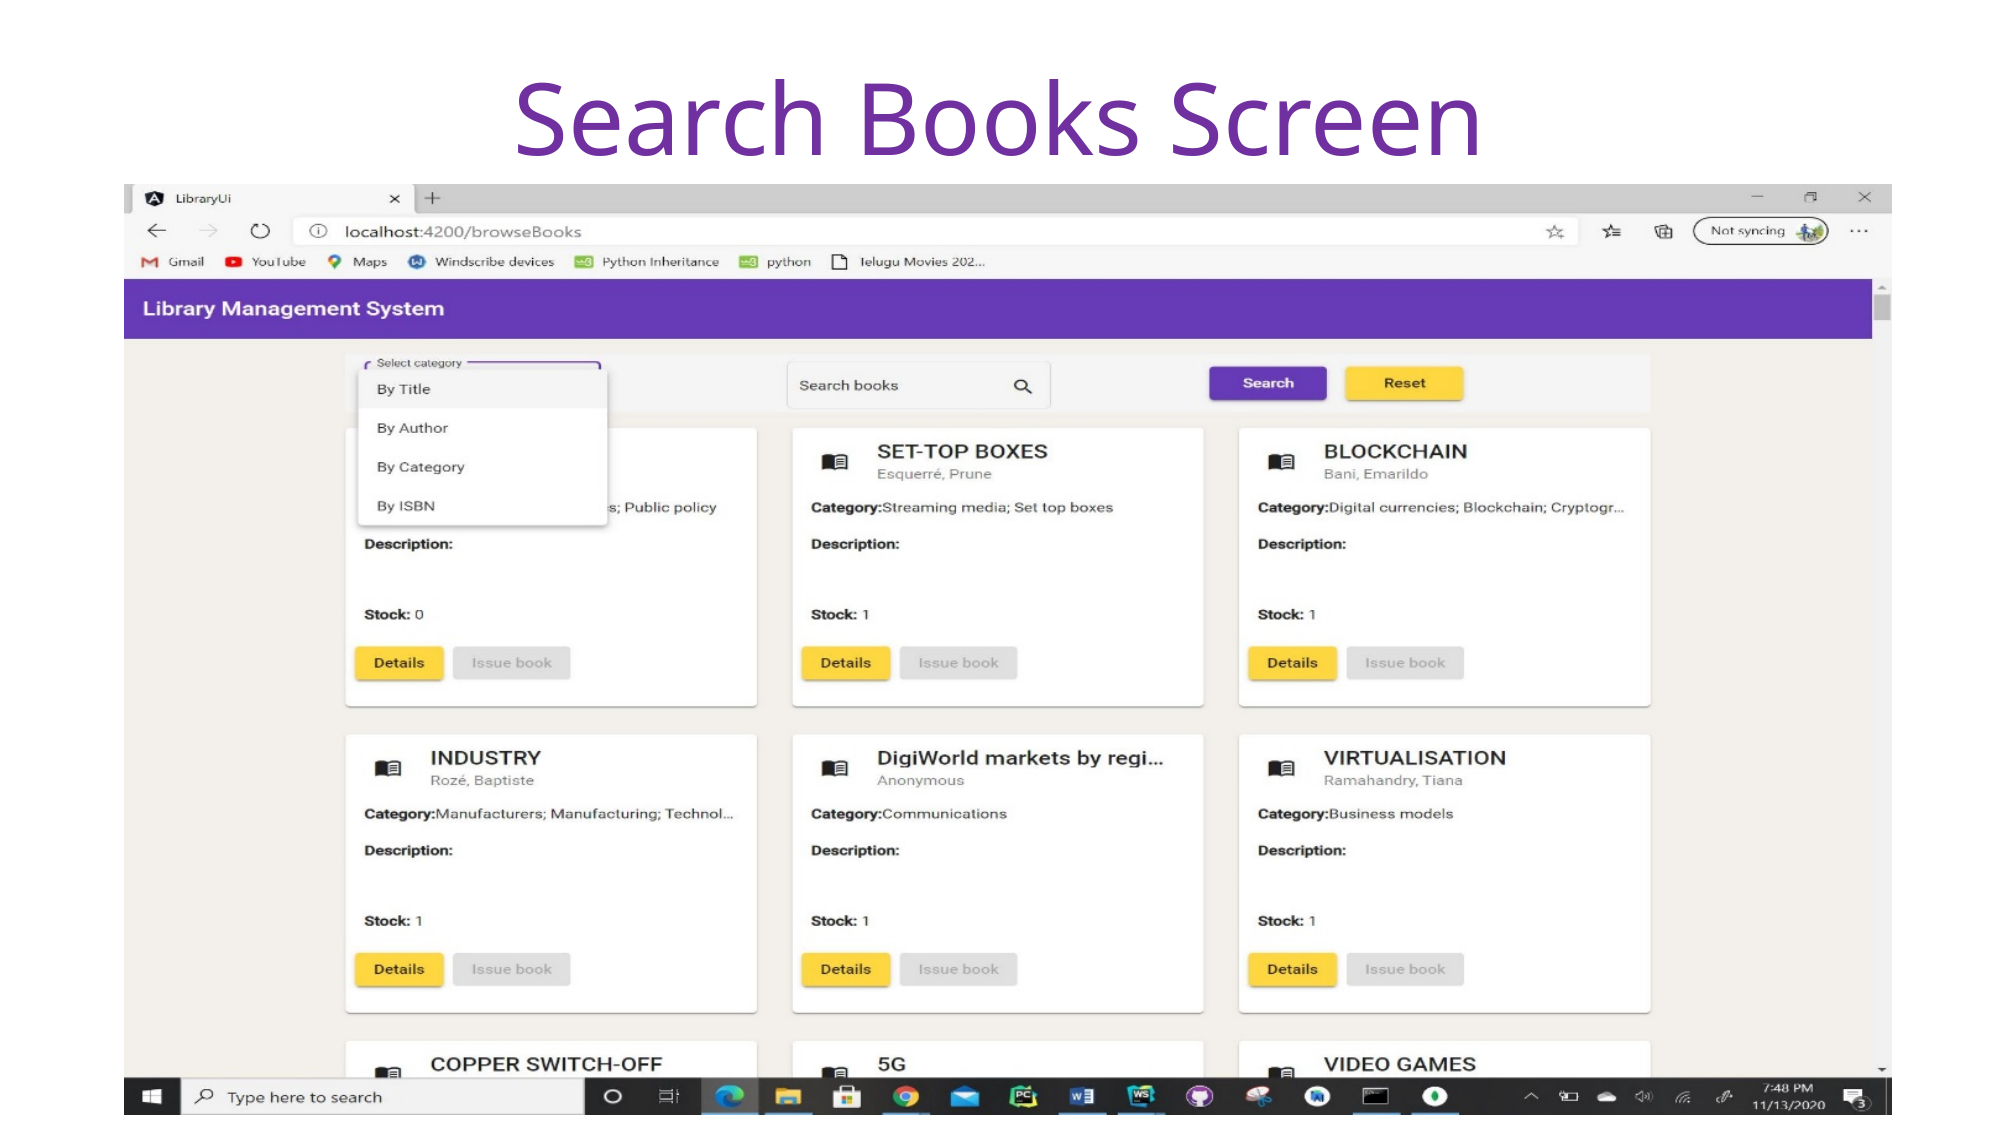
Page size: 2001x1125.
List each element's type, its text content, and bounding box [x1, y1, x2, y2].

text_box Search Books Screen [0, 48, 2000, 183]
picture [124, 184, 1892, 1115]
